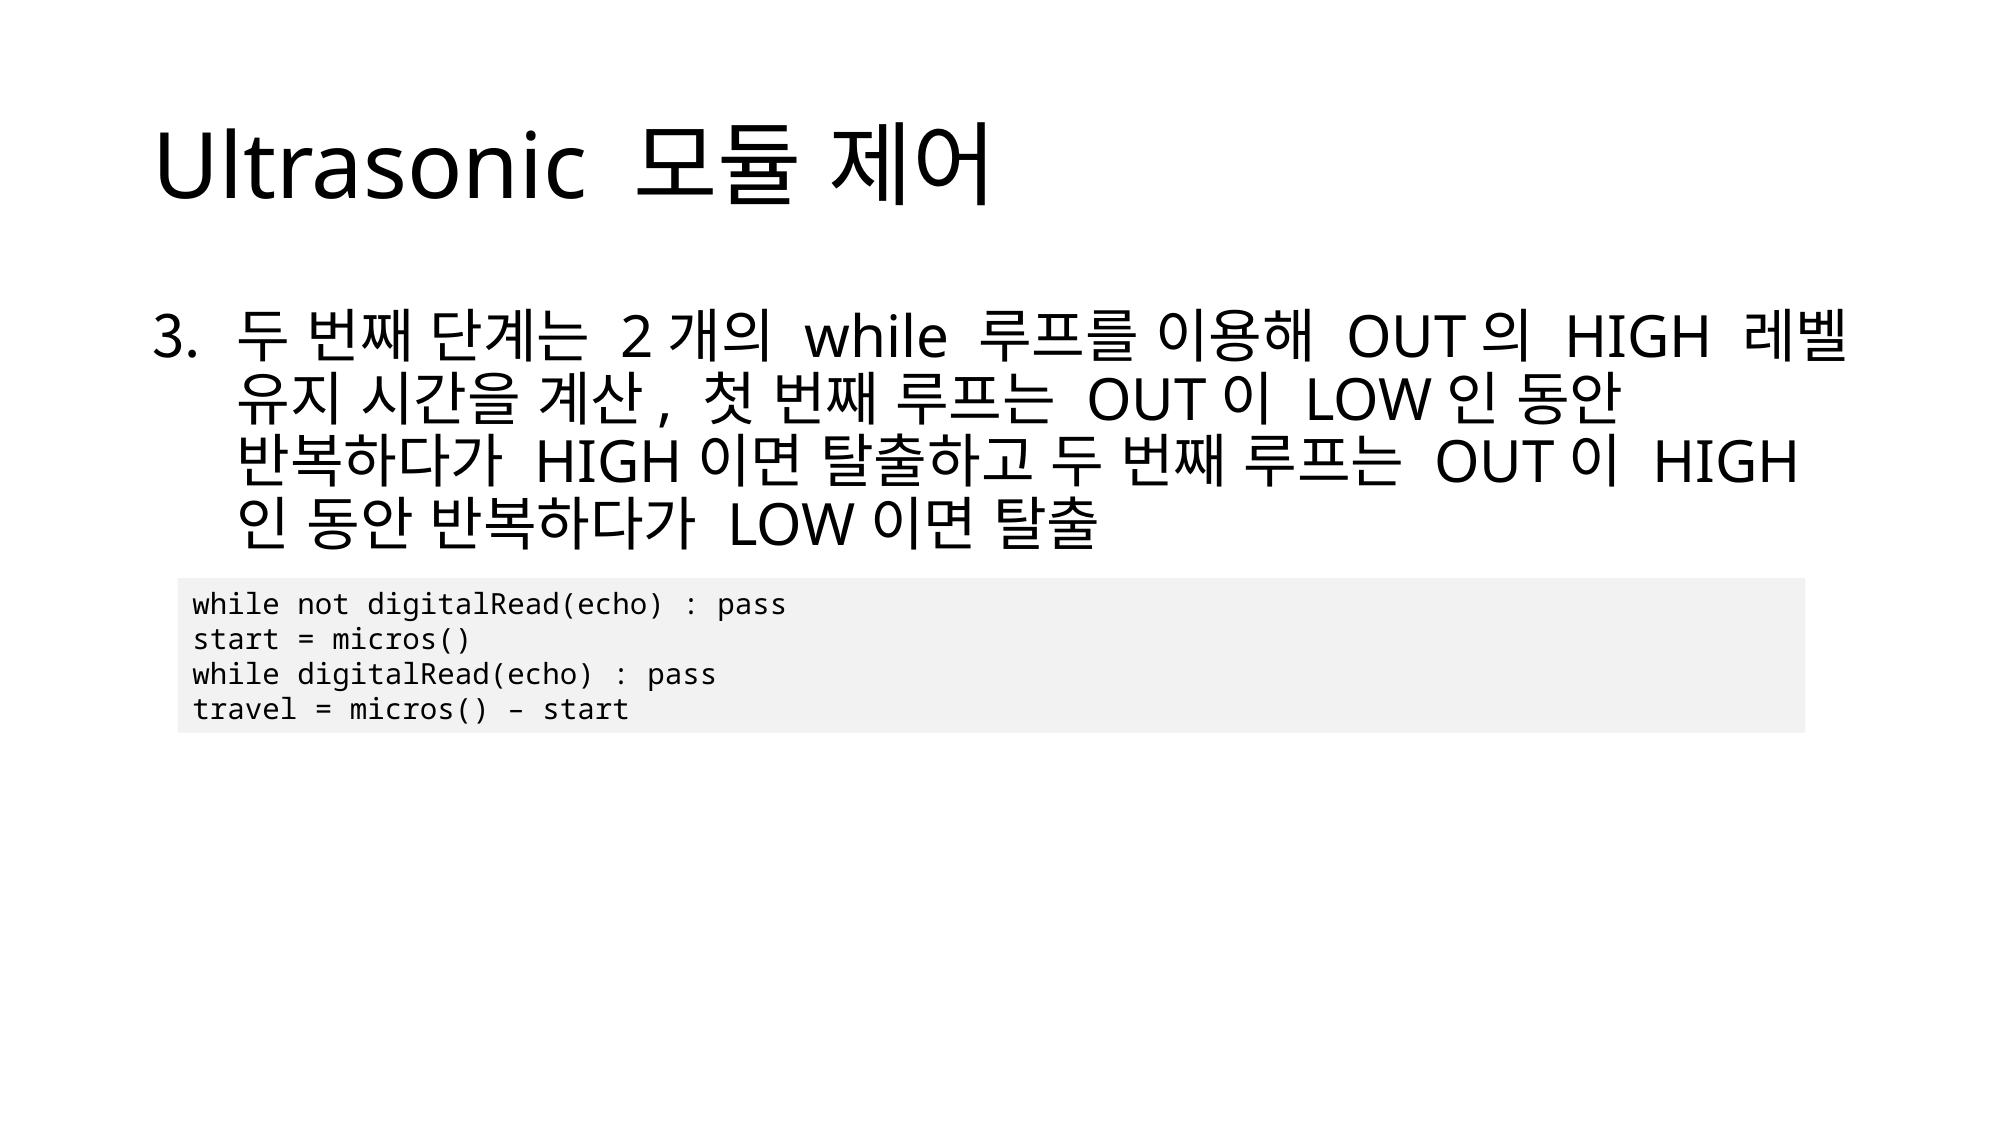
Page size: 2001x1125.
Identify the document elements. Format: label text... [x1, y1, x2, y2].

title Ultrasonic 모듈 제어 [137, 59, 1863, 278]
text_box while not digitalRead(echo) : pass start = micros() while digitalRead(echo) : pass travel = micros() – start [177, 578, 1806, 733]
list 두 번째 단계는 2개의 while 루프를 이용해 OUT의 HIGH 레벨 유지 시간을 계산, 첫 번째 루프는 OUT이 LOW인 동안 반복하다가 HIGH이면 탈출하고 두 번째 루프는 OUT이 HIGH인 동안 반복하다가 LOW이면 탈출 [137, 299, 1882, 1014]
